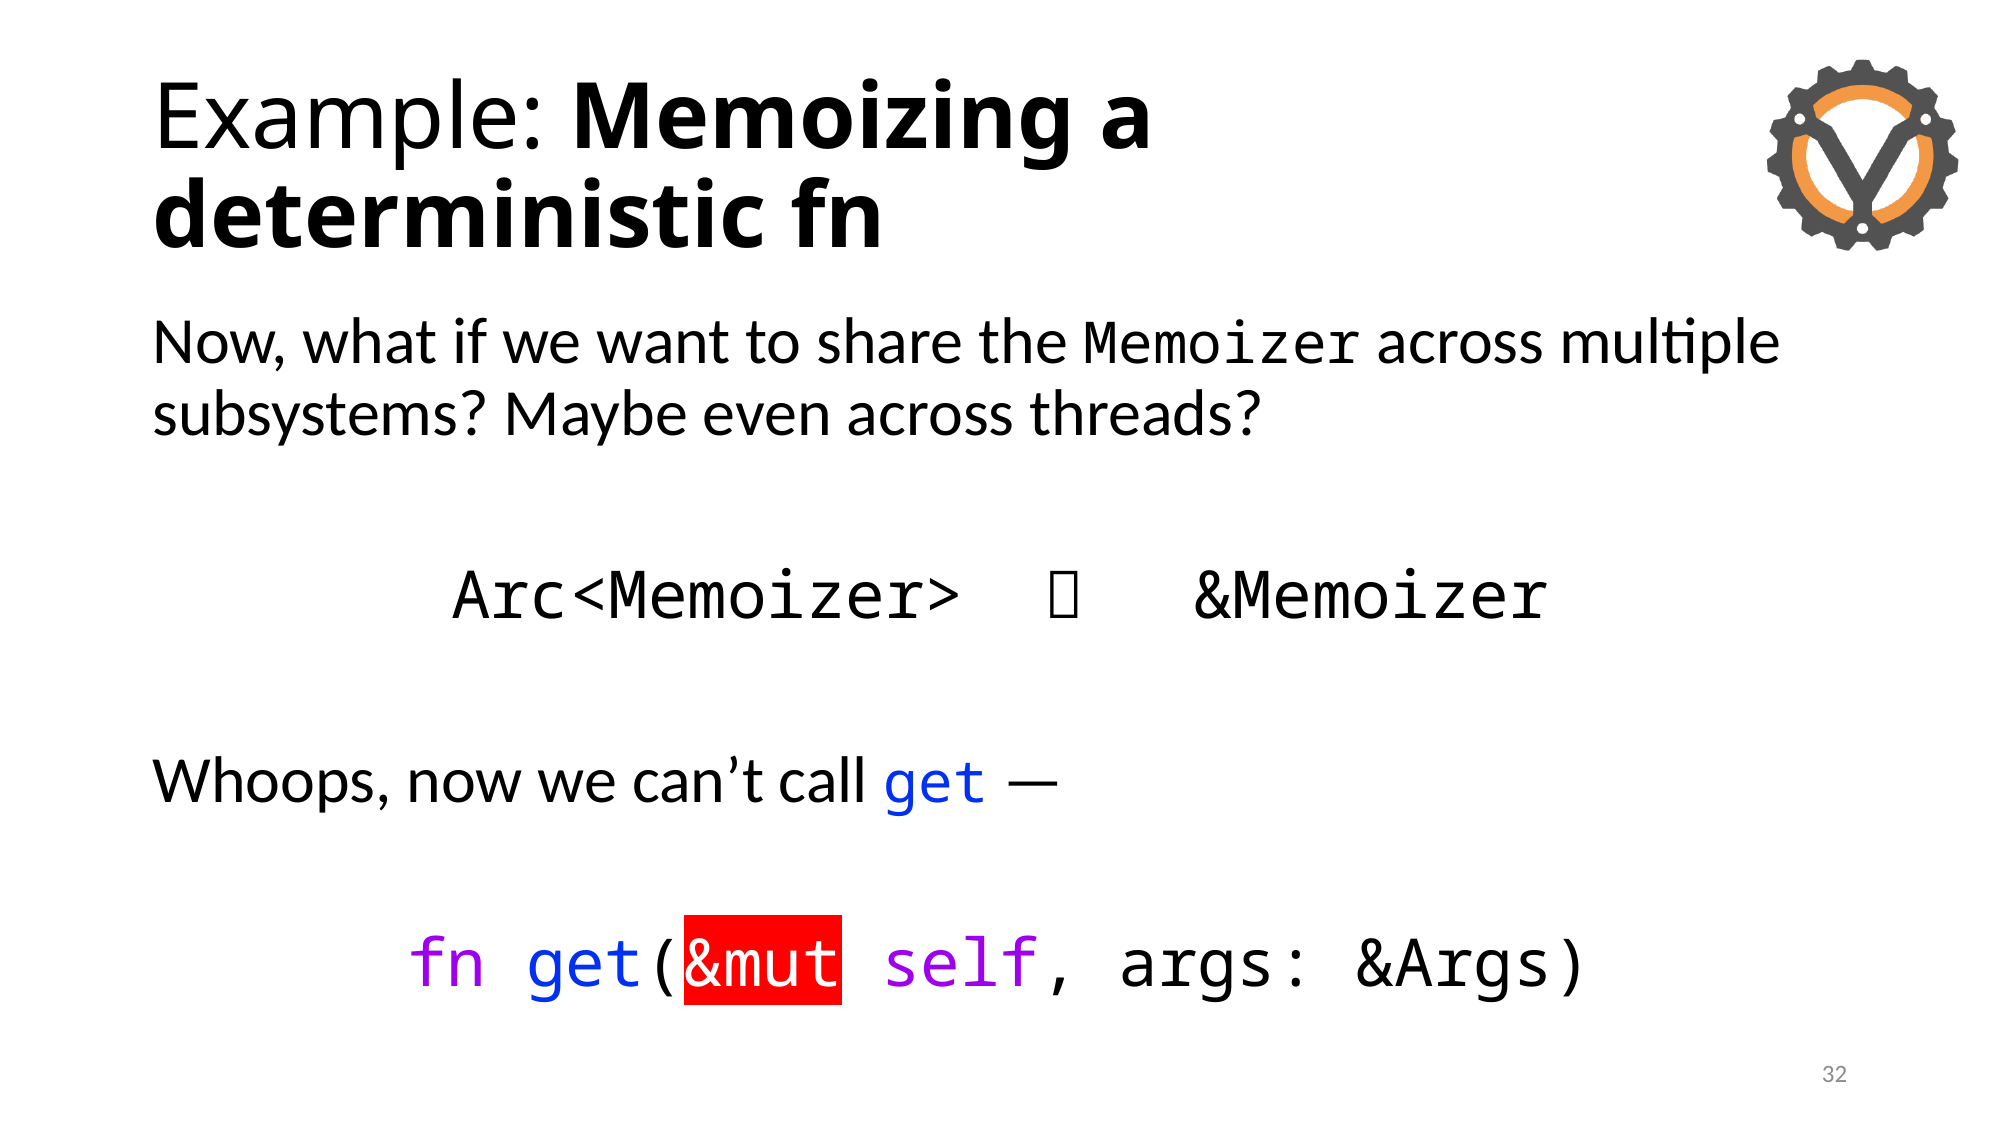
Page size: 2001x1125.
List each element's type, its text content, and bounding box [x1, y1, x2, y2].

list Now, what if we want to share the Memoizer across multiple subsystems? Maybe even across threads? Arc<Memoizer>  &Memoizer Whoops, now we can’t call get — fn get(&mut self, args: &Args) [137, 299, 1863, 1014]
slide_number 32 [1412, 1042, 1863, 1103]
title Example: Memoizing a deterministic fn [137, 59, 1751, 278]
picture [1766, 59, 1959, 252]
